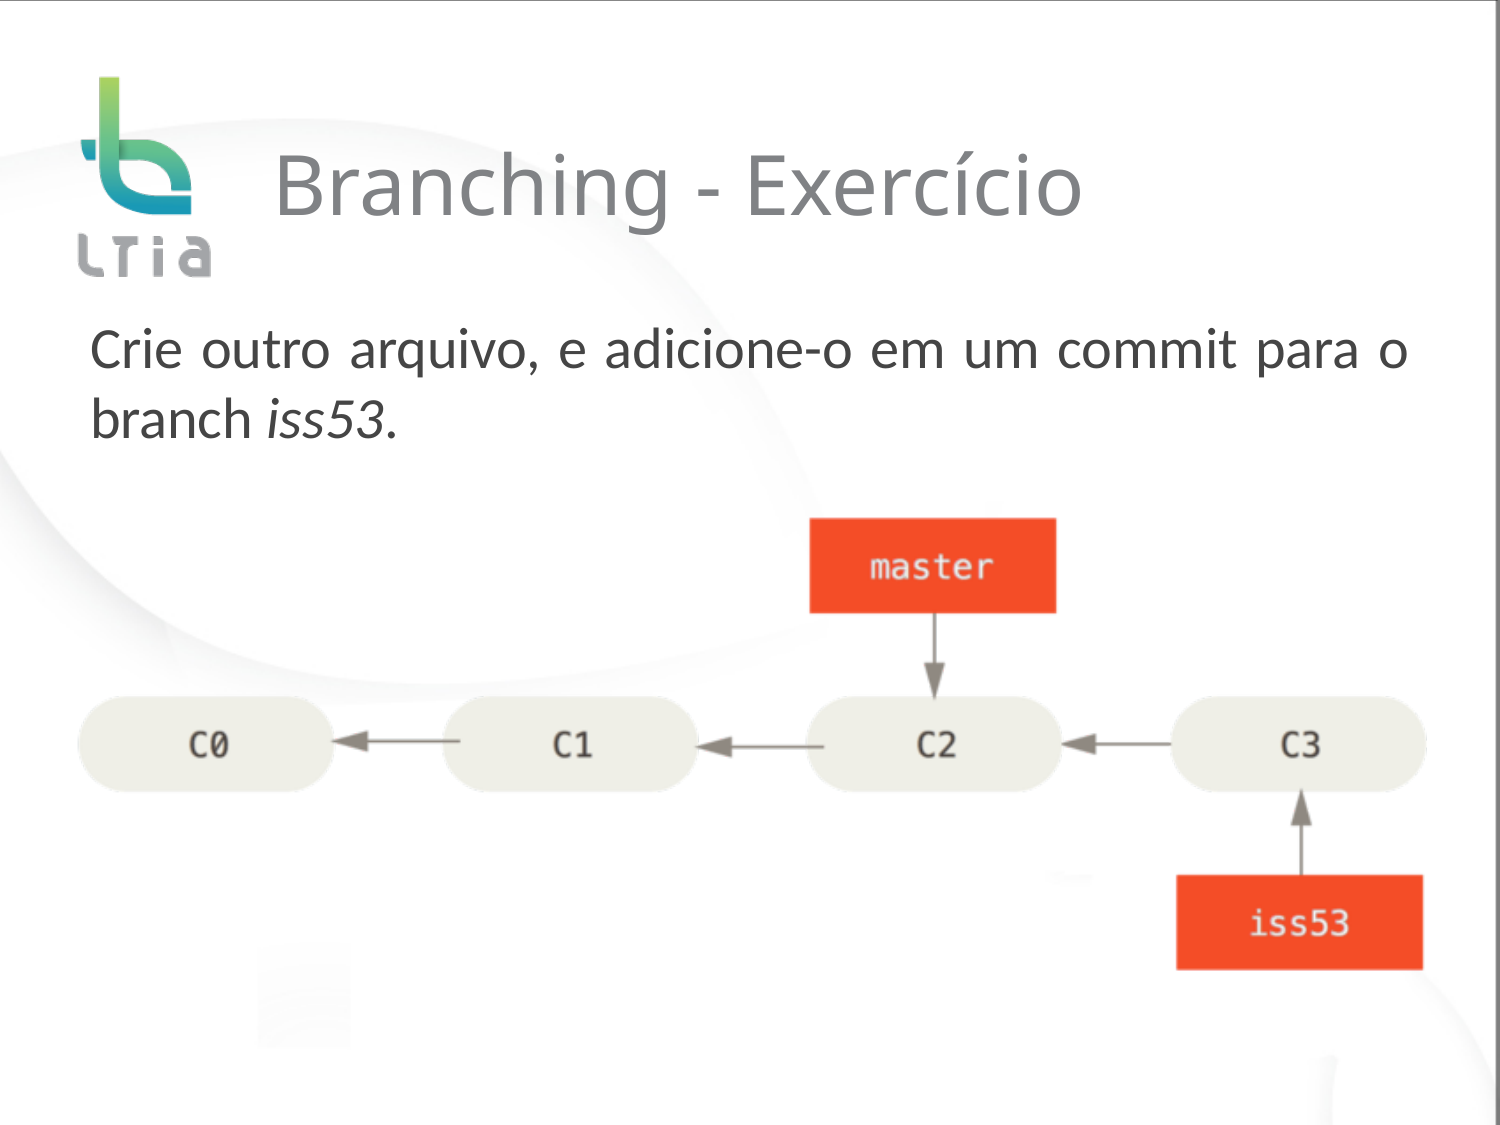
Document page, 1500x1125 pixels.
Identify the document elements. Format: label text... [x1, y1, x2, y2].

title Branching - Exercício [257, 82, 1414, 282]
picture [0, 0, 1500, 1125]
list Crie outro arquivo, e adicione-o em um commit para o branch iss53. [75, 302, 1425, 489]
